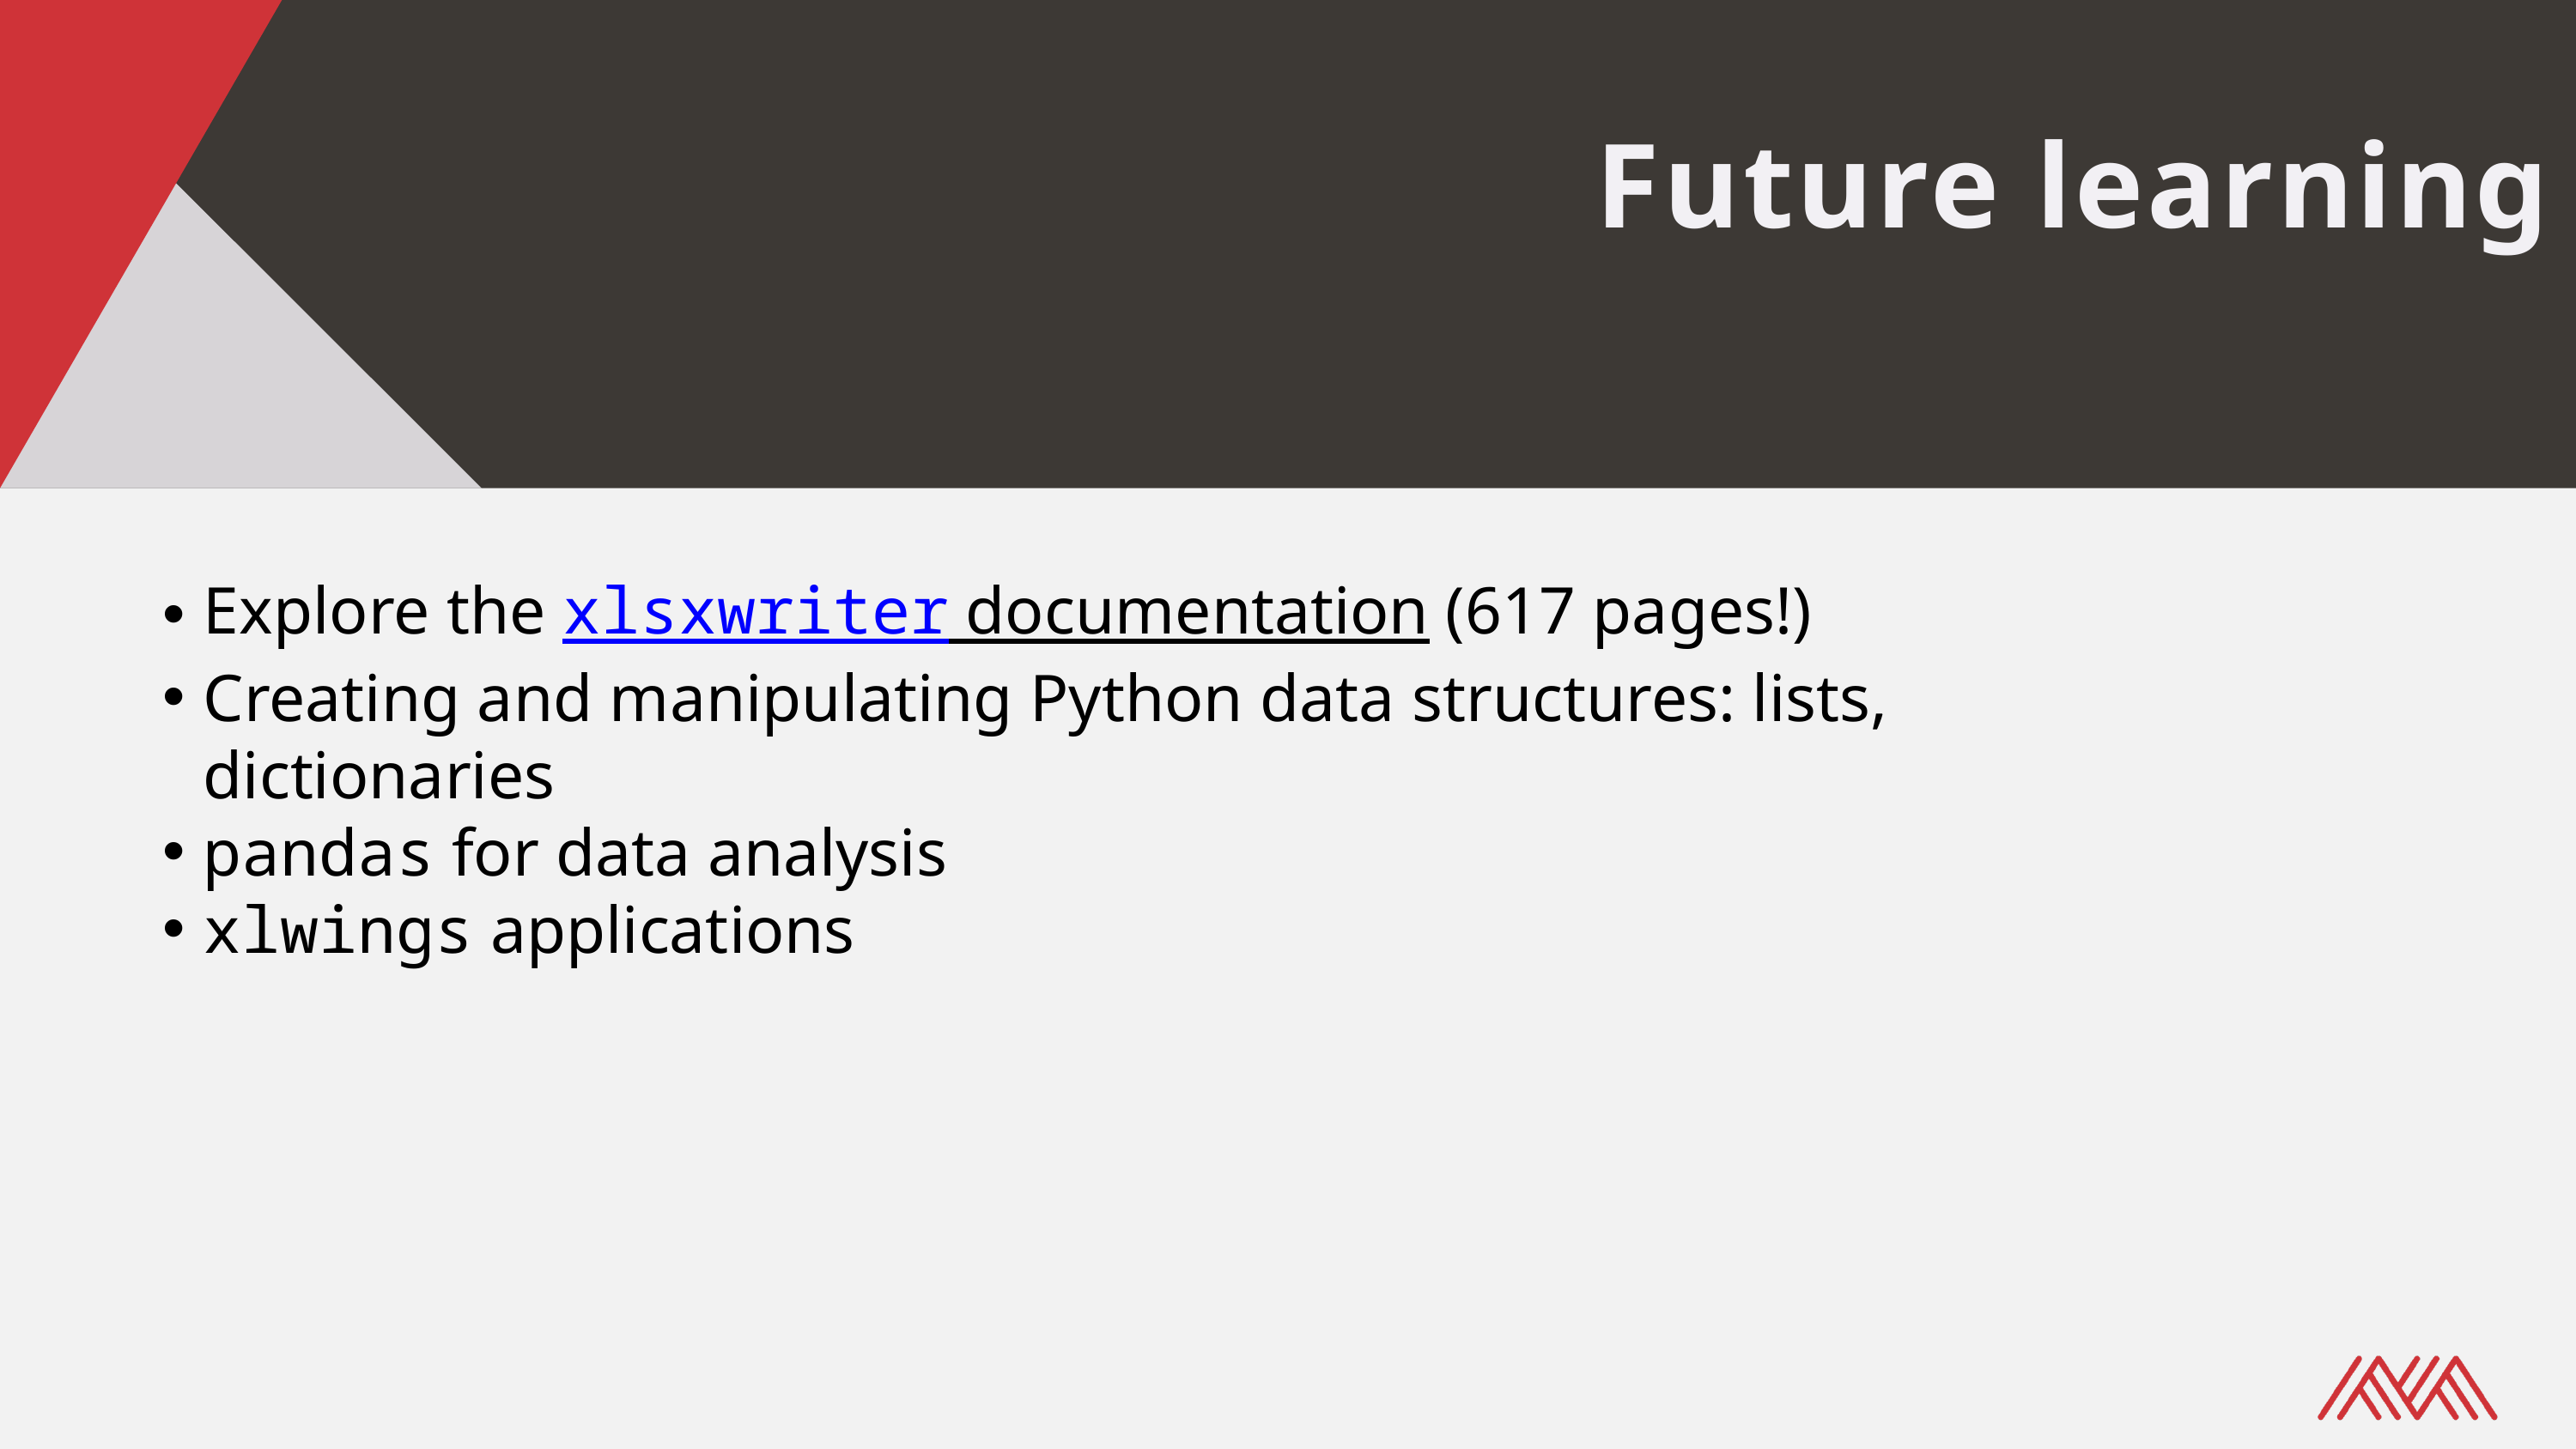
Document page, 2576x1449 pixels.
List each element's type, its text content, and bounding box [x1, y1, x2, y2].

text_box Explore the xlsxwriter documentation (617 pages!) Creating and manipulating Python data structures: lists, dictionaries pandas for data analysis xlwings applications [149, 563, 2268, 973]
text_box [0, 0, 298, 488]
picture [2266, 1304, 2551, 1422]
text_box [302, 0, 2576, 488]
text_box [302, 7, 483, 488]
text_box Future learning [848, 88, 2551, 252]
